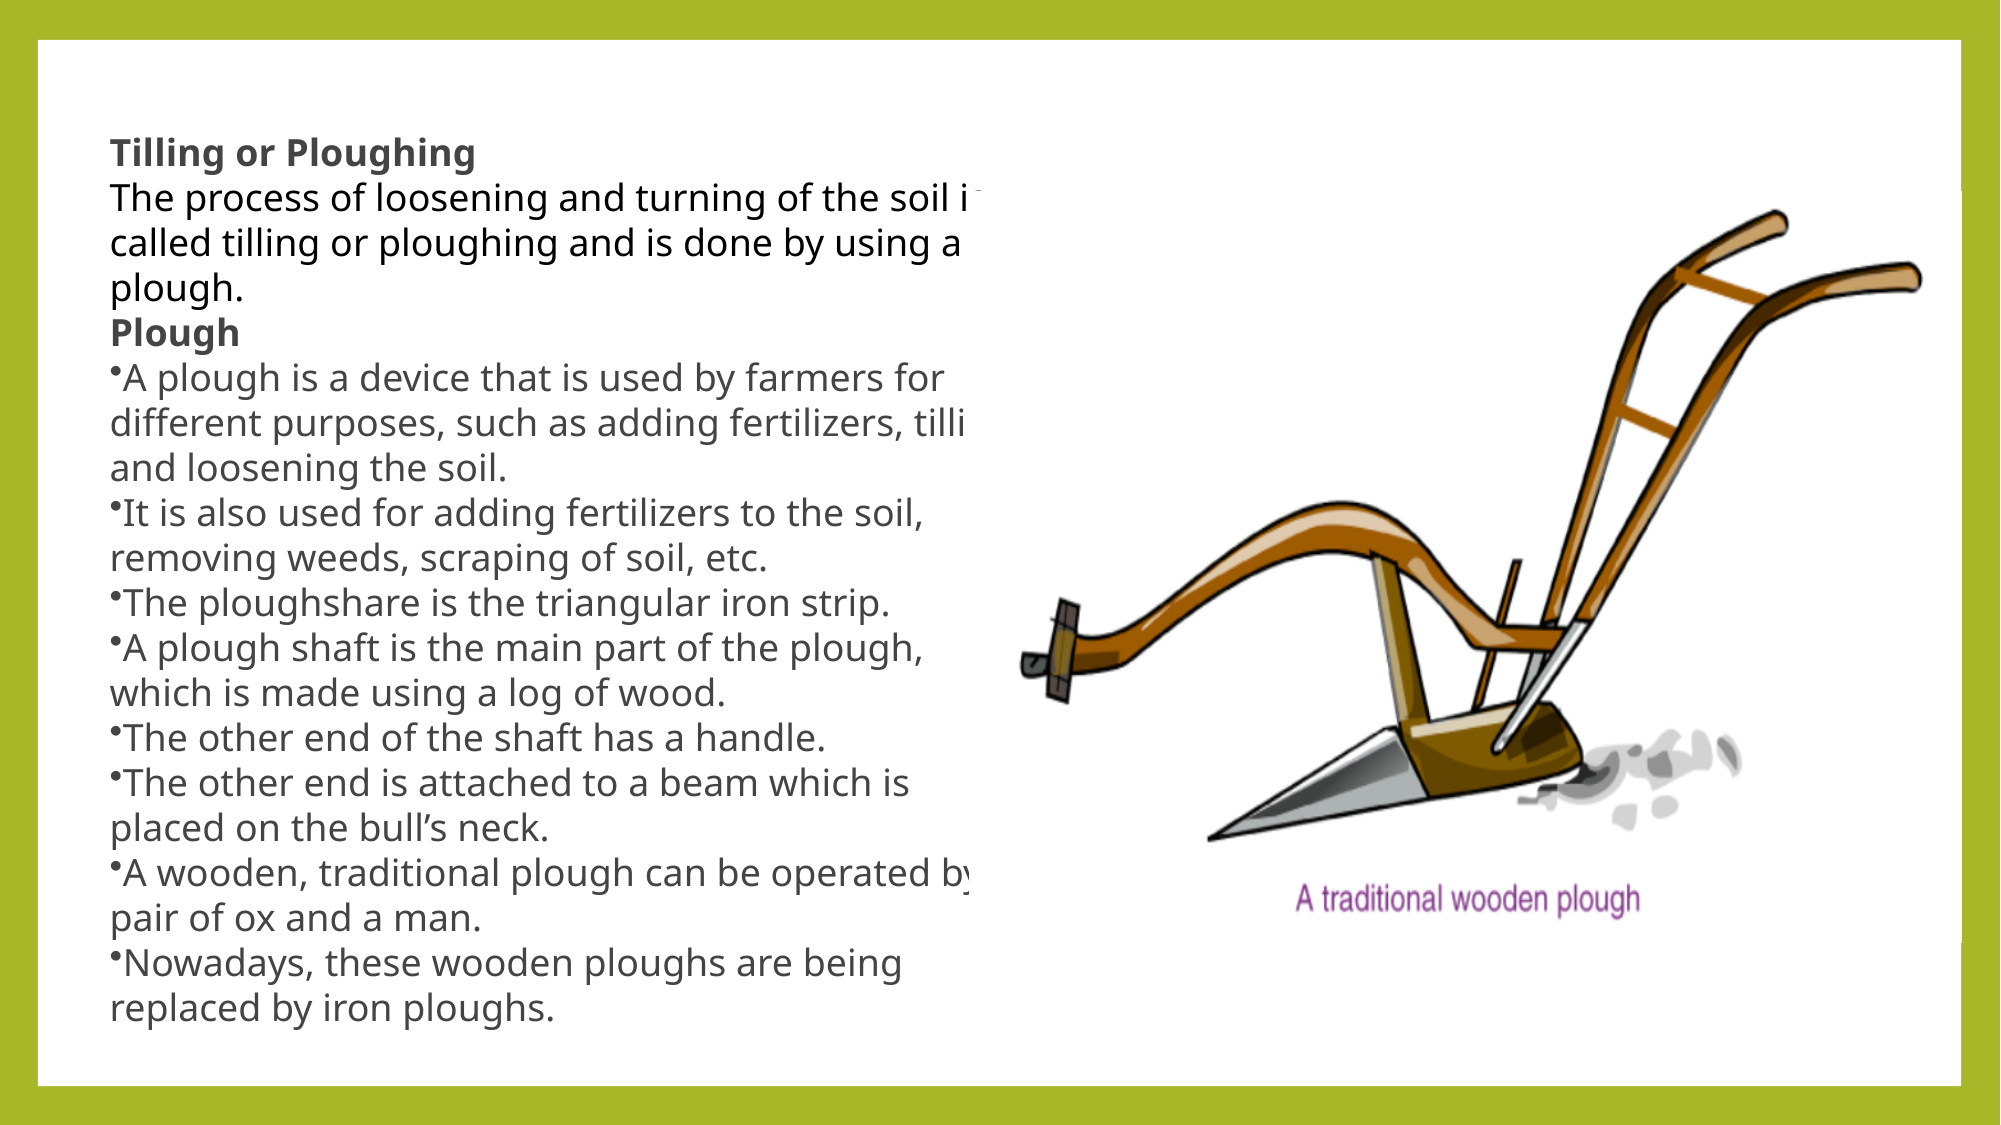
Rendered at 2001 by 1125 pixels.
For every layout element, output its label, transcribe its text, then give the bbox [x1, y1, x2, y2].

text_box Tilling or Ploughing The process of loosening and turning of the soil is called tilling or ploughing and is done by using a plough. Plough A plough is a device that is used by farmers for different purposes, such as adding fertilizers, tilling and loosening the soil. It is also used for adding fertilizers to the soil, removing weeds, scraping of soil, etc. The ploughshare is the triangular iron strip. A plough shaft is the main part of the plough, which is made using a log of wood. The other end of the shaft has a handle. The other end is attached to a beam which is placed on the bull’s neck. A wooden, traditional plough can be operated by a pair of ox and a man. Nowadays, these wooden ploughs are being replaced by iron ploughs. [94, 128, 1031, 1083]
picture [969, 190, 1962, 944]
